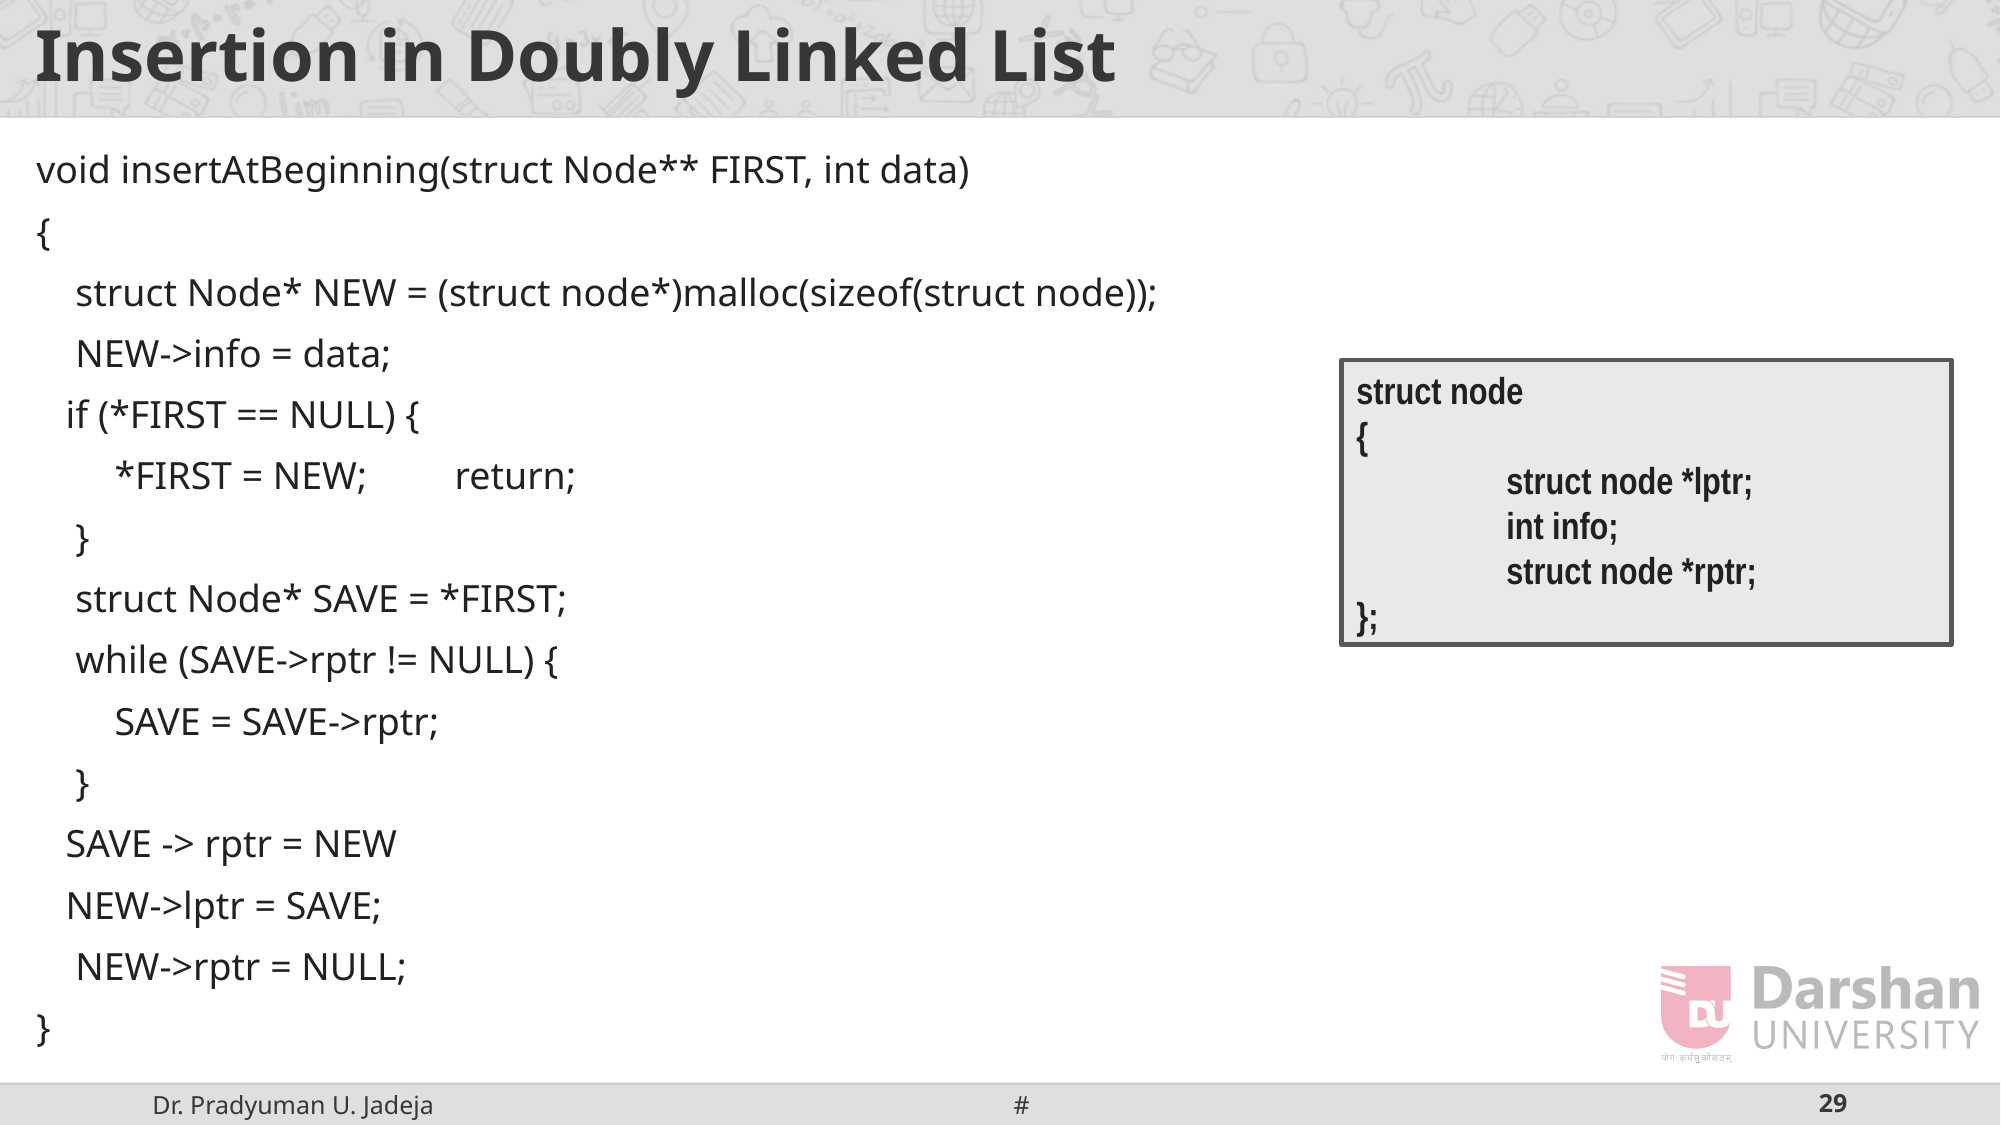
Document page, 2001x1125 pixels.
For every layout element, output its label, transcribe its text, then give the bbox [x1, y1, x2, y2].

text_box struct node { struct node *lptr; int info; struct node *rptr; }; [1341, 359, 1952, 645]
list void insertAtBeginning(struct Node** FIRST, int data) { struct Node* NEW = (struct node*)malloc(sizeof(struct node)); NEW->info = data; if (*FIRST == NULL) { *FIRST = NEW; return; } struct Node* SAVE = *FIRST; while (SAVE->rptr != NULL) { SAVE = SAVE->rptr; } SAVE -> rptr = NEW NEW->lptr = SAVE; NEW->rptr = NULL; } [21, 143, 1979, 1061]
title Insertion in Doubly Linked List [0, 0, 2000, 117]
